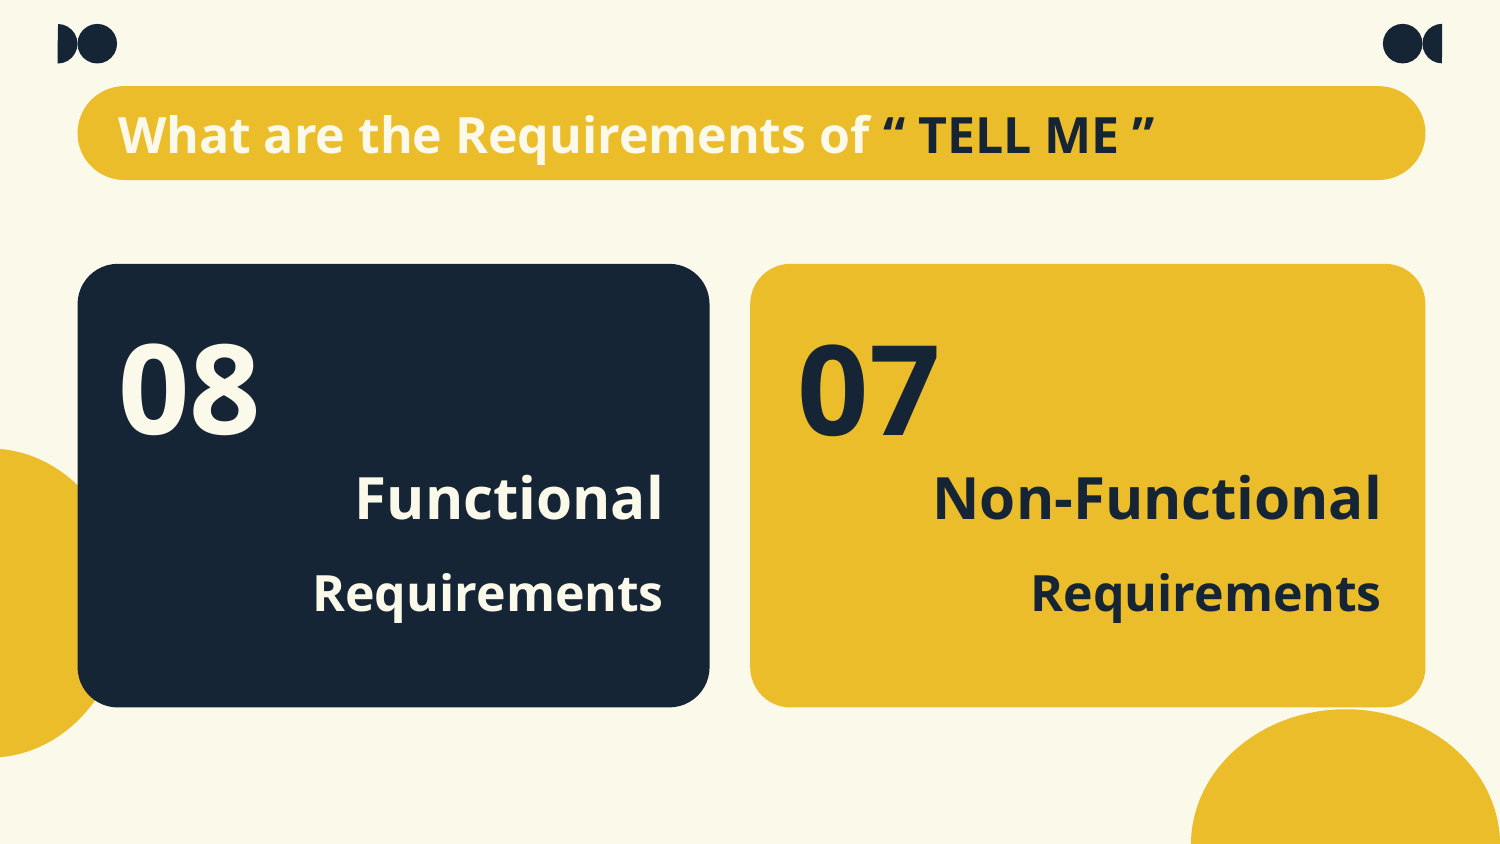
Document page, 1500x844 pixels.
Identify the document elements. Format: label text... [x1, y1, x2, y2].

title 08 [118, 299, 430, 426]
text_box [750, 263, 1426, 708]
title What are the Requirements of “ TELL ME ” [118, 86, 1382, 180]
text_box [1382, 86, 1426, 180]
text_box [77, 263, 710, 708]
text_box [77, 86, 118, 180]
subtitle Non-Functional Requirements [836, 426, 1382, 632]
title 07 [797, 300, 1109, 470]
subtitle Functional Requirements [118, 426, 664, 632]
